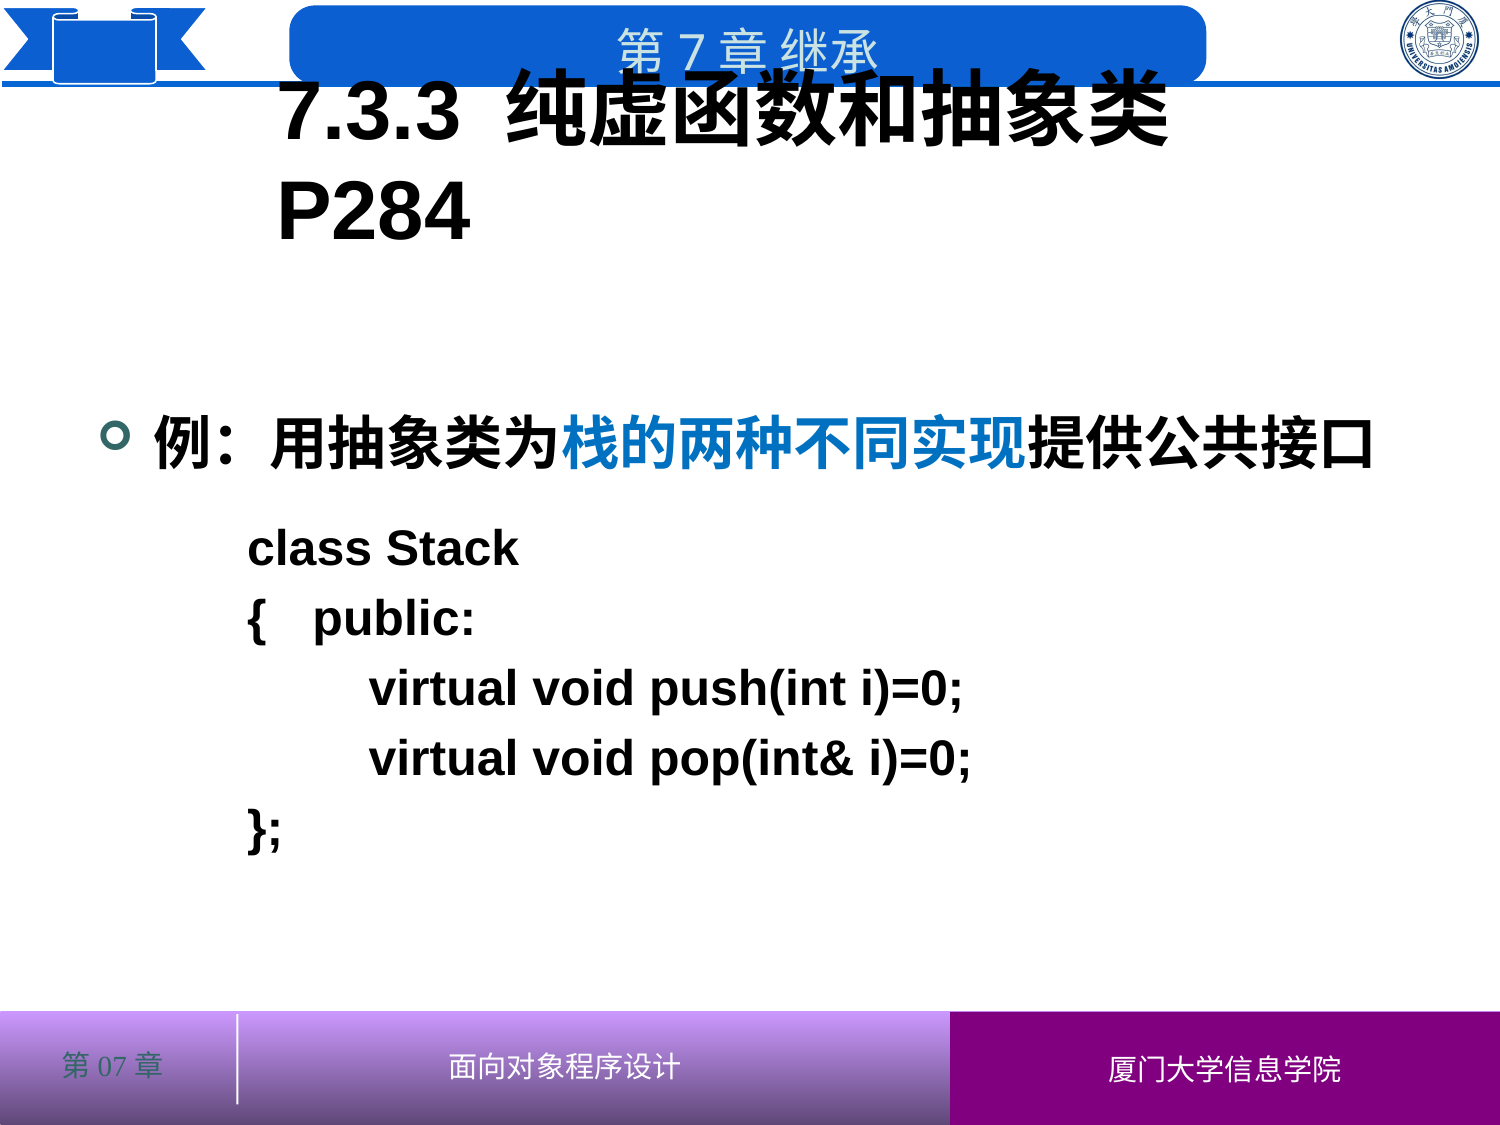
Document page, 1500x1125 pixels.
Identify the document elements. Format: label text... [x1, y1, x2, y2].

list 例：用抽象类为栈的两种不同实现提供公共接口 class Stack { public: virtual void push(int i)=0; virtual void pop(int& i)=0; }; [81, 398, 1433, 870]
text_box 7.3.3 纯虚函数和抽象类 P284 [261, 31, 1412, 282]
picture [1399, 0, 1480, 80]
slide_number [249, 1024, 463, 1101]
